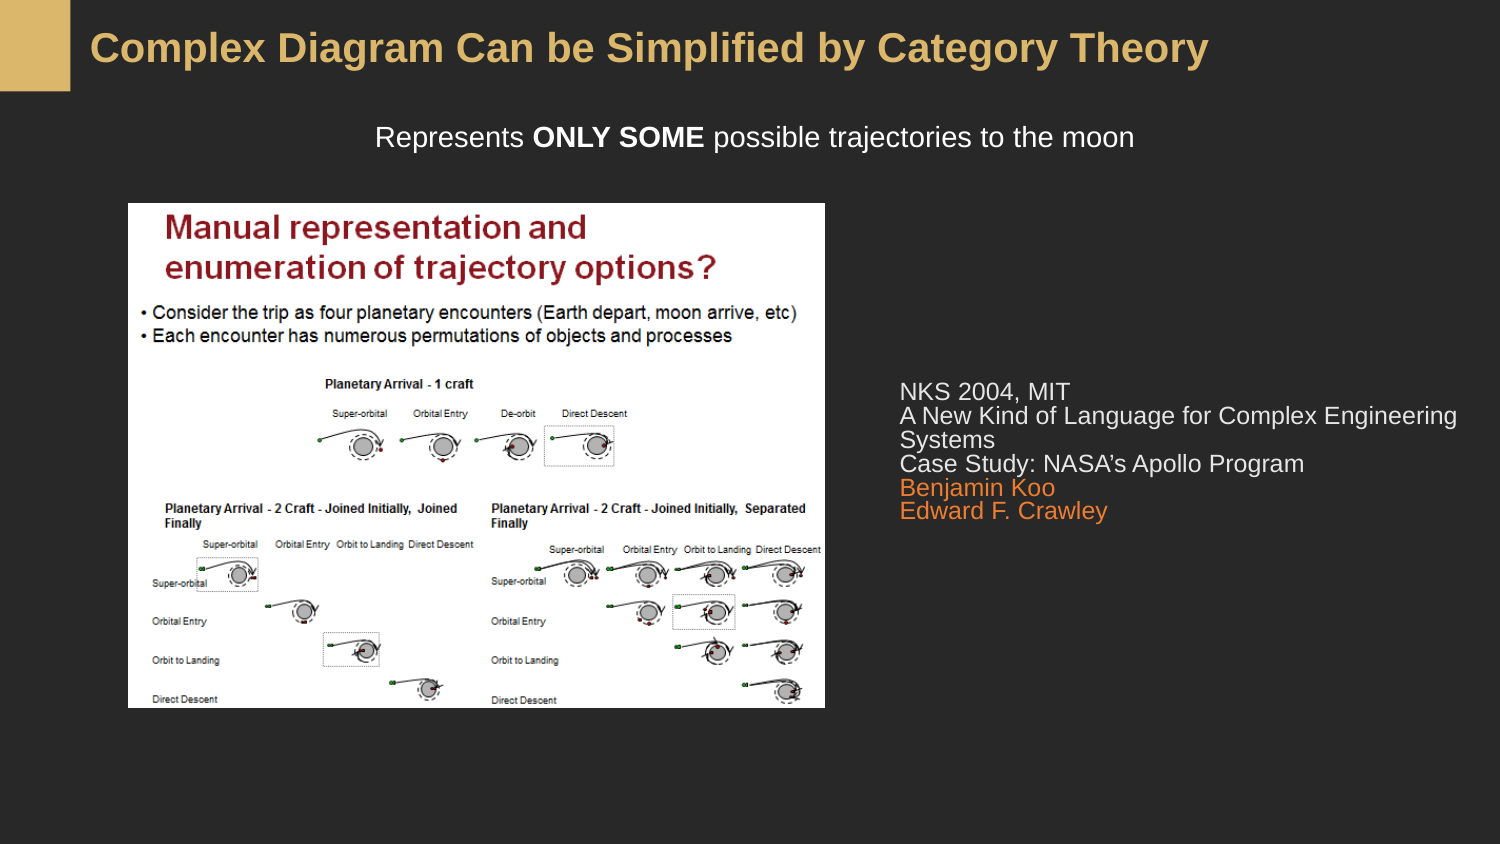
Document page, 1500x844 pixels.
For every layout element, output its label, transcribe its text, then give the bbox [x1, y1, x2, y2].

text_box NKS 2004, MIT A New Kind of Language for Complex Engineering Systems Case Study: NASA’s Apollo Program Benjamin Koo Edward F. Crawley [884, 373, 1479, 533]
text_box [0, 0, 71, 92]
text_box Complex Diagram Can be Simplified by Category Theory [75, 12, 1225, 78]
picture [128, 203, 825, 708]
text_box Represents ONLY SOME possible trajectories to the moon [120, 110, 1390, 196]
